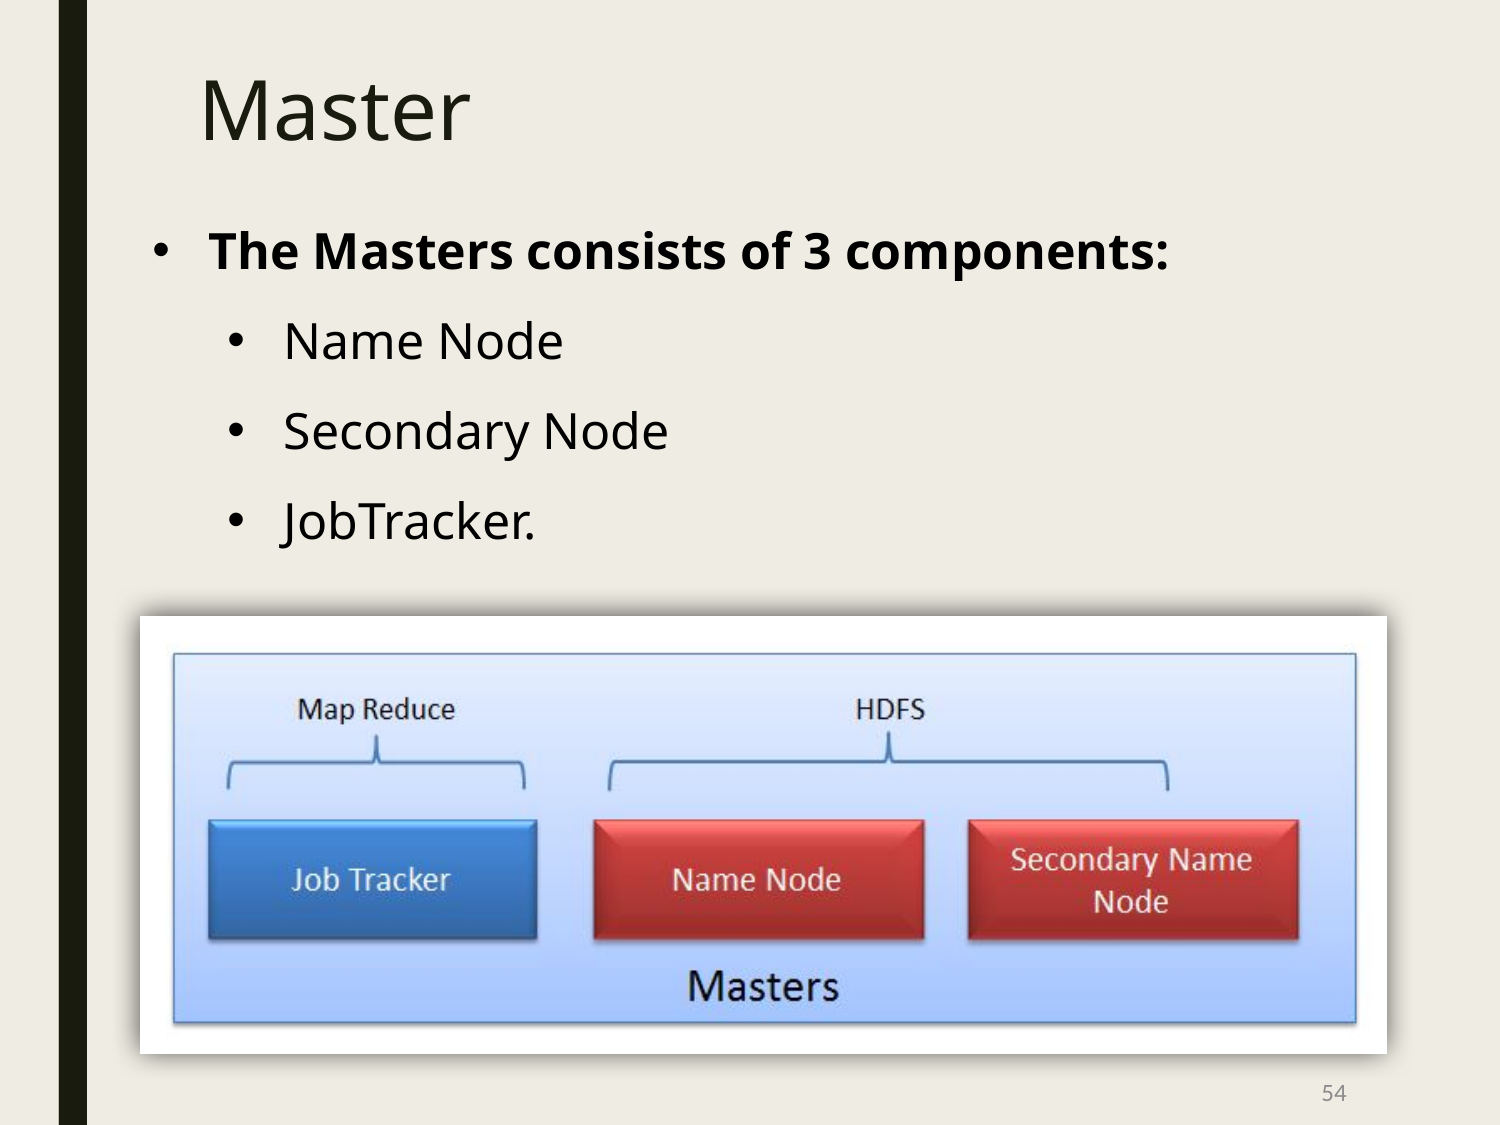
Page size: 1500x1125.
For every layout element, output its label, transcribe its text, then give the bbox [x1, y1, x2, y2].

picture [140, 615, 1387, 1054]
text_box The Masters consists of 3 components: Name Node Secondary Node JobTracker. [137, 182, 1500, 558]
title Master [183, 61, 1365, 182]
slide_number ‹#› [1165, 1062, 1362, 1125]
